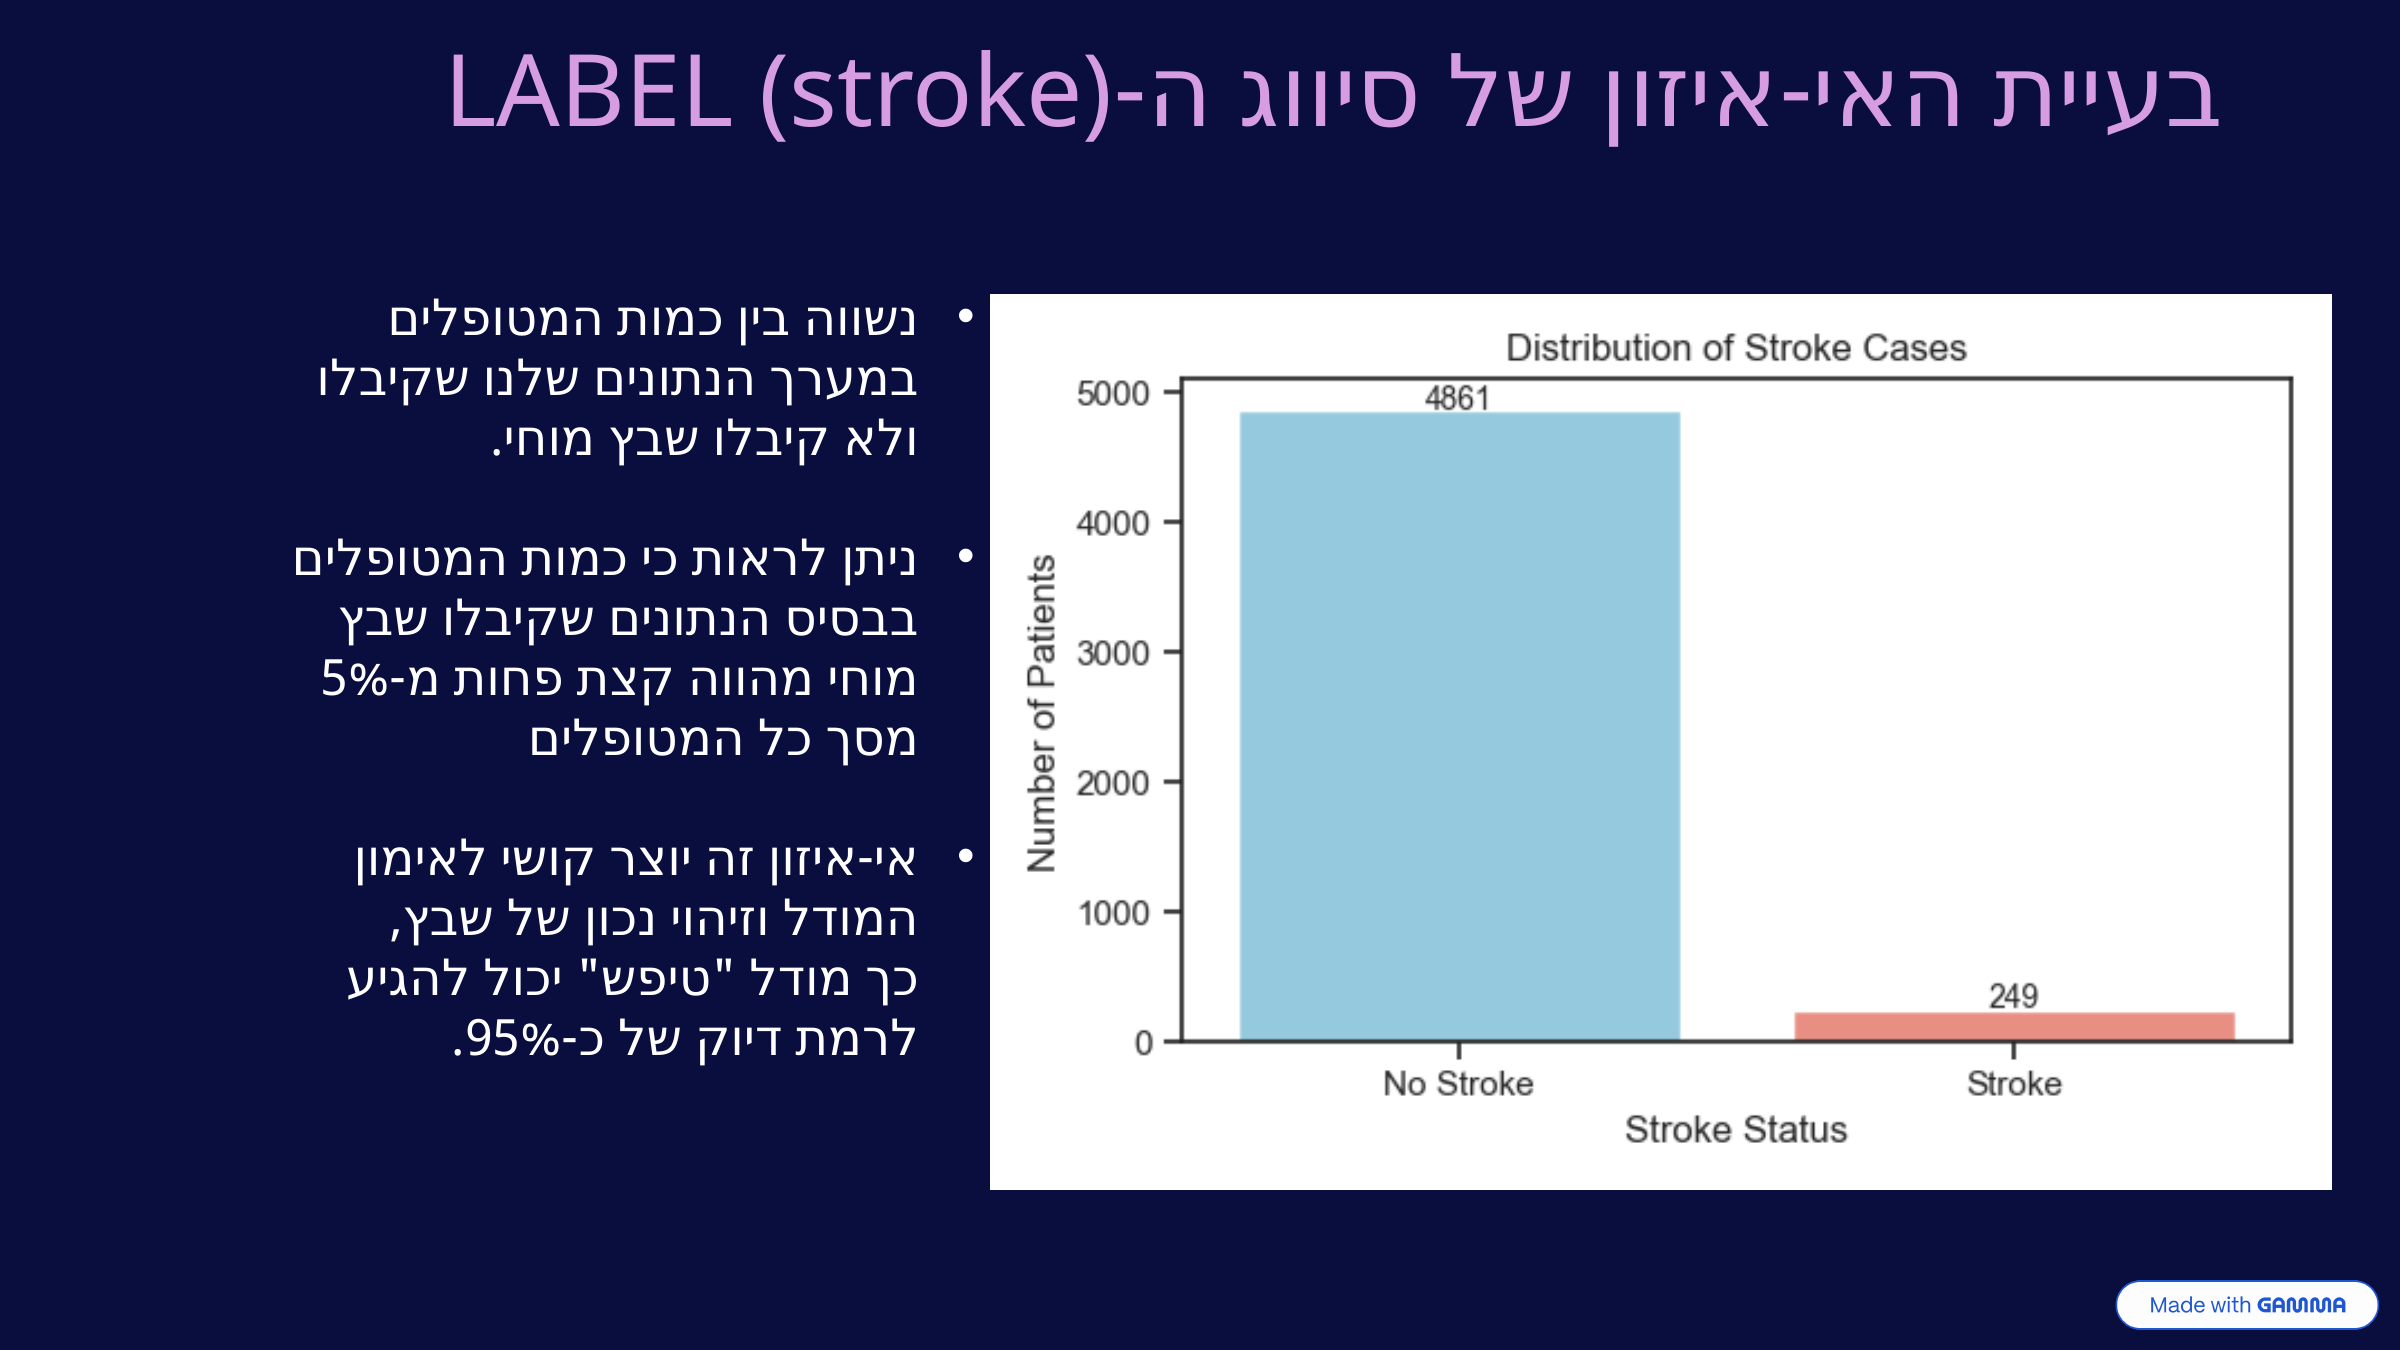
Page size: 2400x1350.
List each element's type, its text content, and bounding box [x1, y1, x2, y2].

text_box בעיית האי-איזון של סיווג ה-LABEL (stroke) [1200, 89, 2225, 206]
picture [989, 294, 2332, 1190]
text_box נשווה בין כמות המטופלים במערך הנתונים שלנו שקיבלו ולא קיבלו שבץ מוחי. ניתן לראות כי כמות המטופלים בבסיס הנתונים שקיבלו שבץ מוחי מהווה קצת פחות מ-5% מסך כל המטופלים אי-איזון זה יוצר קושי לאימון המודל וזיהוי נכון של שבץ, כך מודל "טיפש" יכול להגיע לרמת דיוק של כ-95%. [237, 277, 990, 1133]
picture [2106, 1271, 2389, 1339]
